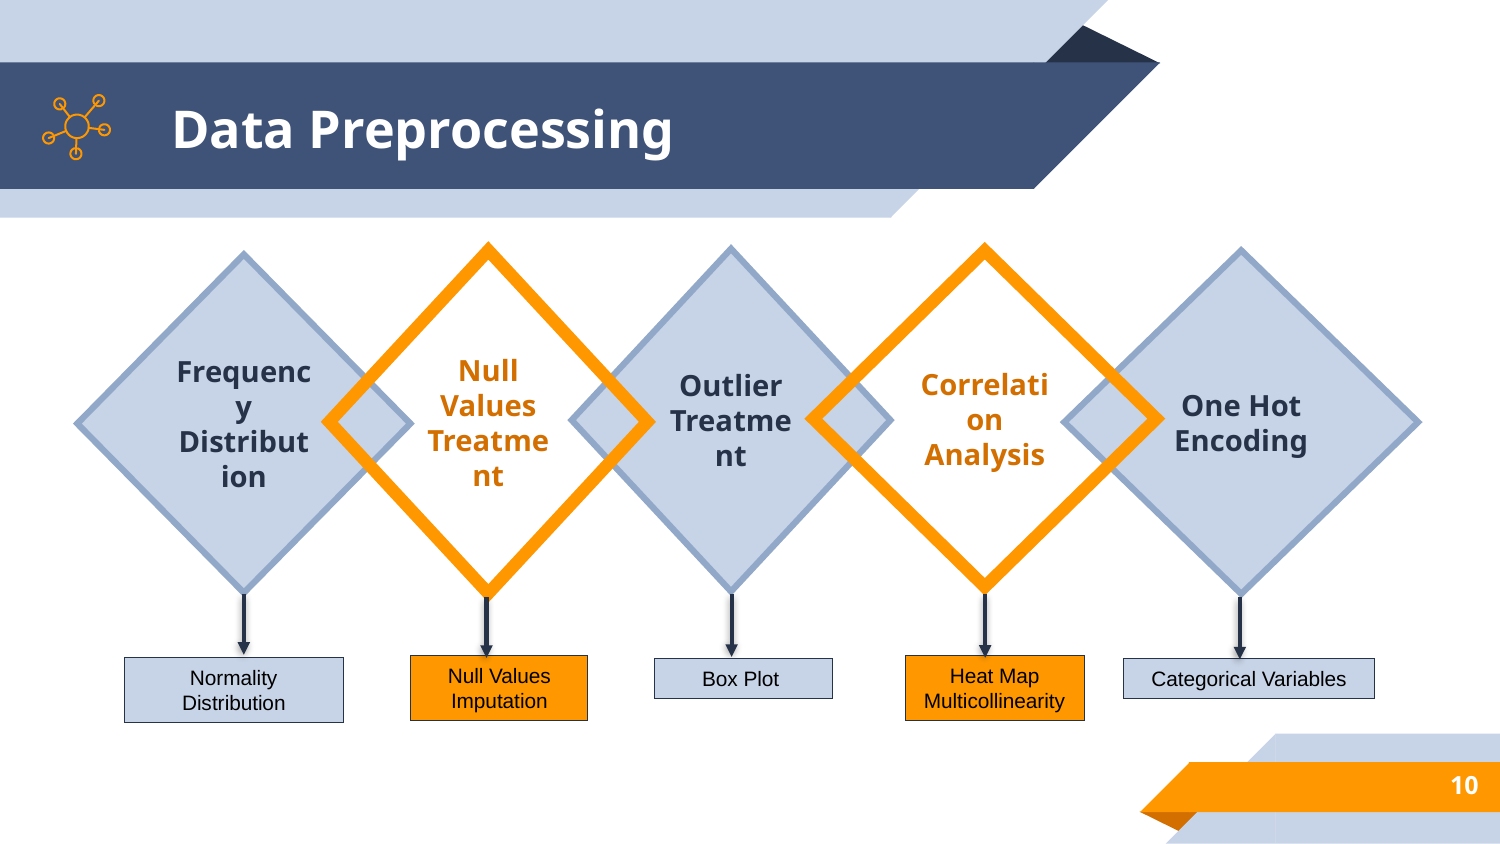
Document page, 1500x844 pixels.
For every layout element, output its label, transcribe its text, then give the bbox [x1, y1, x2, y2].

text_box Categorical Variables [1123, 658, 1375, 699]
text_box Normality Distribution [124, 657, 344, 723]
text_box Outlier Treatment [609, 248, 854, 592]
text_box Correlation Analysis [813, 250, 1157, 587]
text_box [42, 94, 111, 160]
text_box Null Values Imputation [410, 655, 588, 721]
slide_number 10 [1249, 760, 1494, 813]
text_box Heat Map Multicollinearity [905, 655, 1085, 721]
text_box Null Values Treatment [329, 250, 648, 594]
text_box Frequency Distribution [77, 254, 369, 593]
text_box One Hot Encoding [1109, 250, 1419, 594]
text_box Box Plot [654, 658, 833, 699]
text_box Data Preprocessing [156, 64, 1019, 191]
